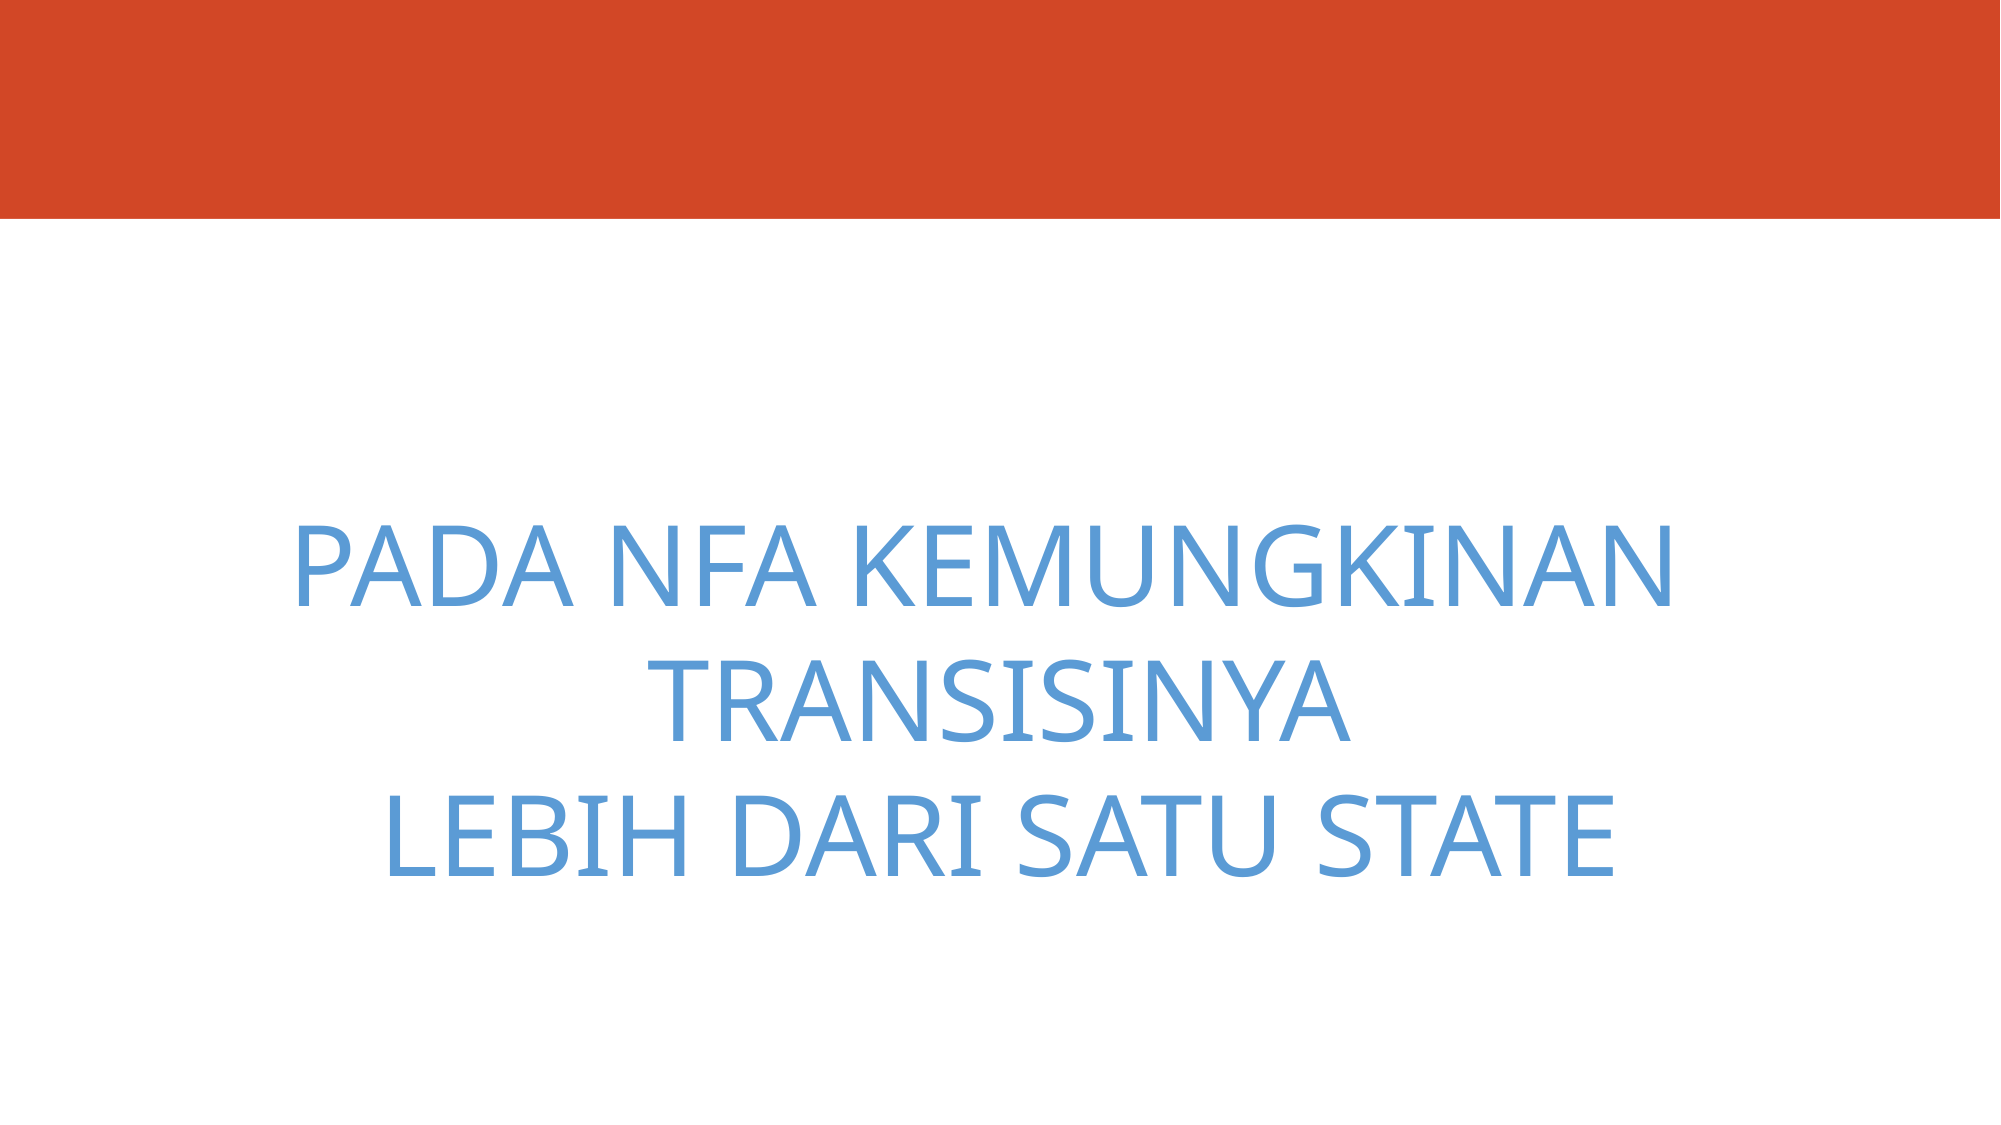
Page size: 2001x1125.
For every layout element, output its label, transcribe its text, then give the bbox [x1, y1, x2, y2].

text_box PADA NFA KEMUNGKINAN TRANSISINYA LEBIH DARI SATU STATE [273, 486, 1727, 907]
